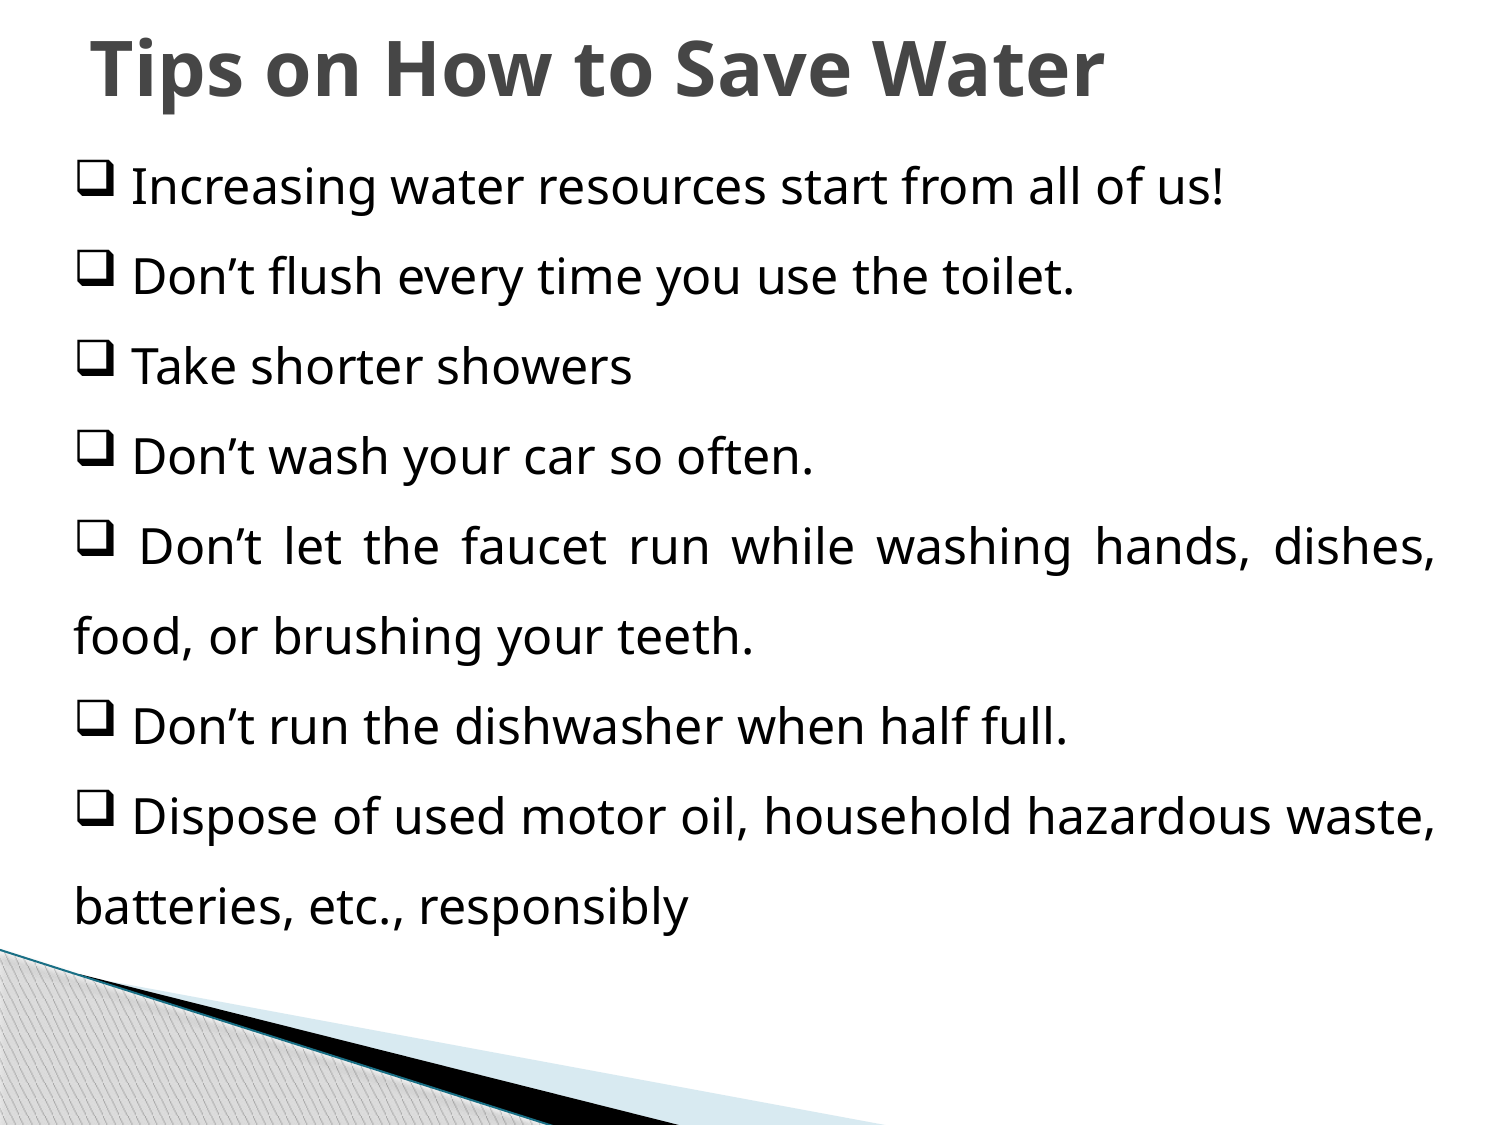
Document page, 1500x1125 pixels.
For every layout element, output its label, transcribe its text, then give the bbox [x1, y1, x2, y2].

text_box Increasing water resources start from all of us! Don’t flush every time you use the toilet. Take shorter showers Don’t wash your car so often. Don’t let the faucet run while washing hands, dishes, food, or brushing your teeth. Don’t run the dishwasher when half full. Dispose of used motor oil, household hazardous waste, batteries, etc., responsibly [58, 117, 1453, 942]
title Tips on How to Save Water [75, 11, 1425, 117]
